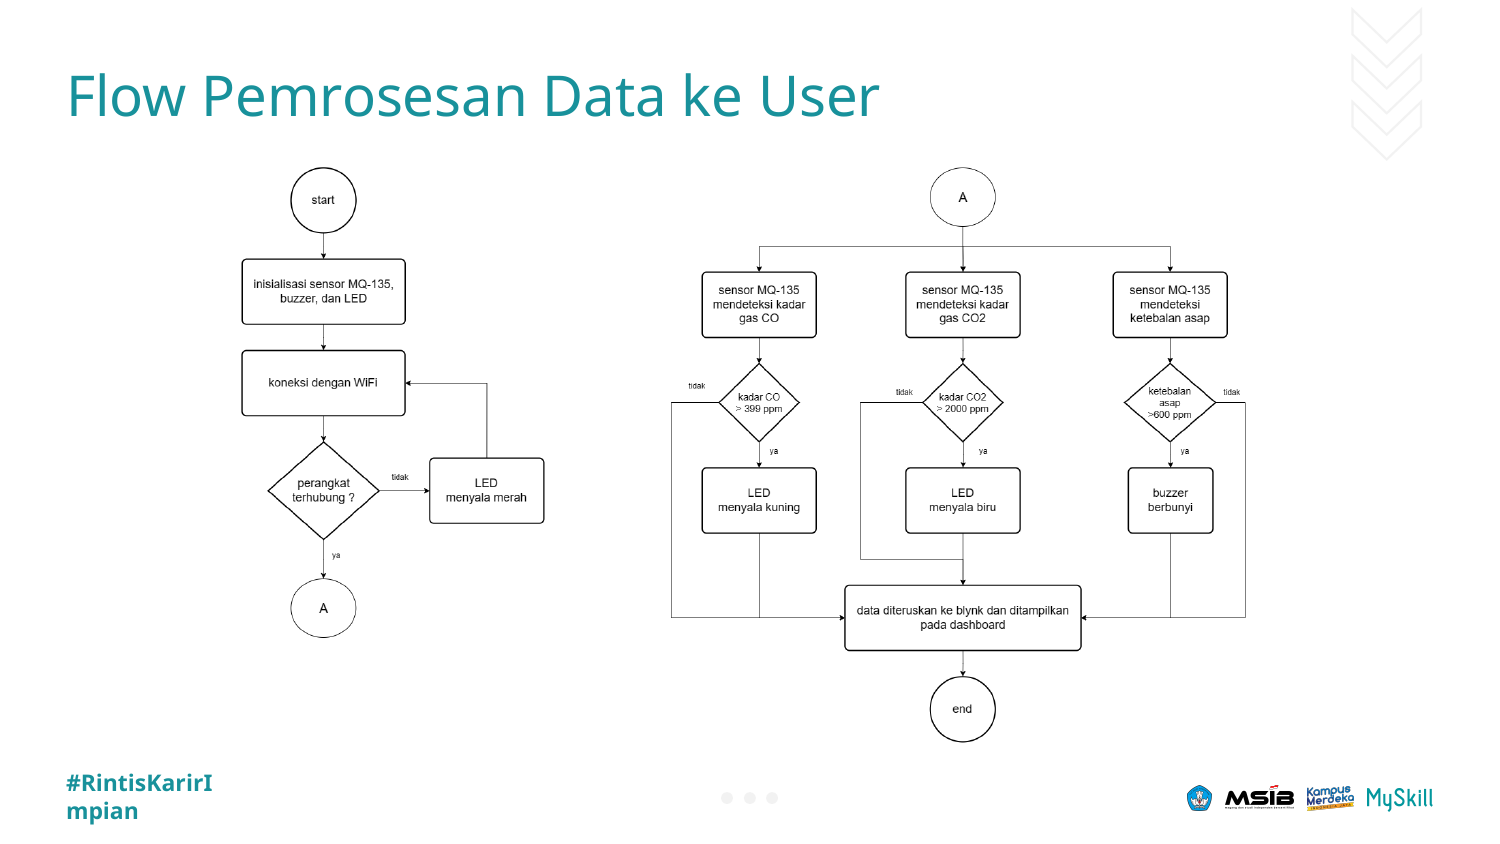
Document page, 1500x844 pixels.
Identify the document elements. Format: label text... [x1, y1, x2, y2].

picture [1192, 792, 1207, 807]
picture [1203, 785, 1212, 792]
picture [1307, 786, 1354, 811]
picture [1367, 788, 1433, 812]
title Flow Pemrosesan Data ke User [51, 47, 1449, 142]
picture [1225, 785, 1294, 809]
picture [174, 154, 1326, 759]
picture [1207, 802, 1212, 811]
picture [1187, 785, 1196, 792]
